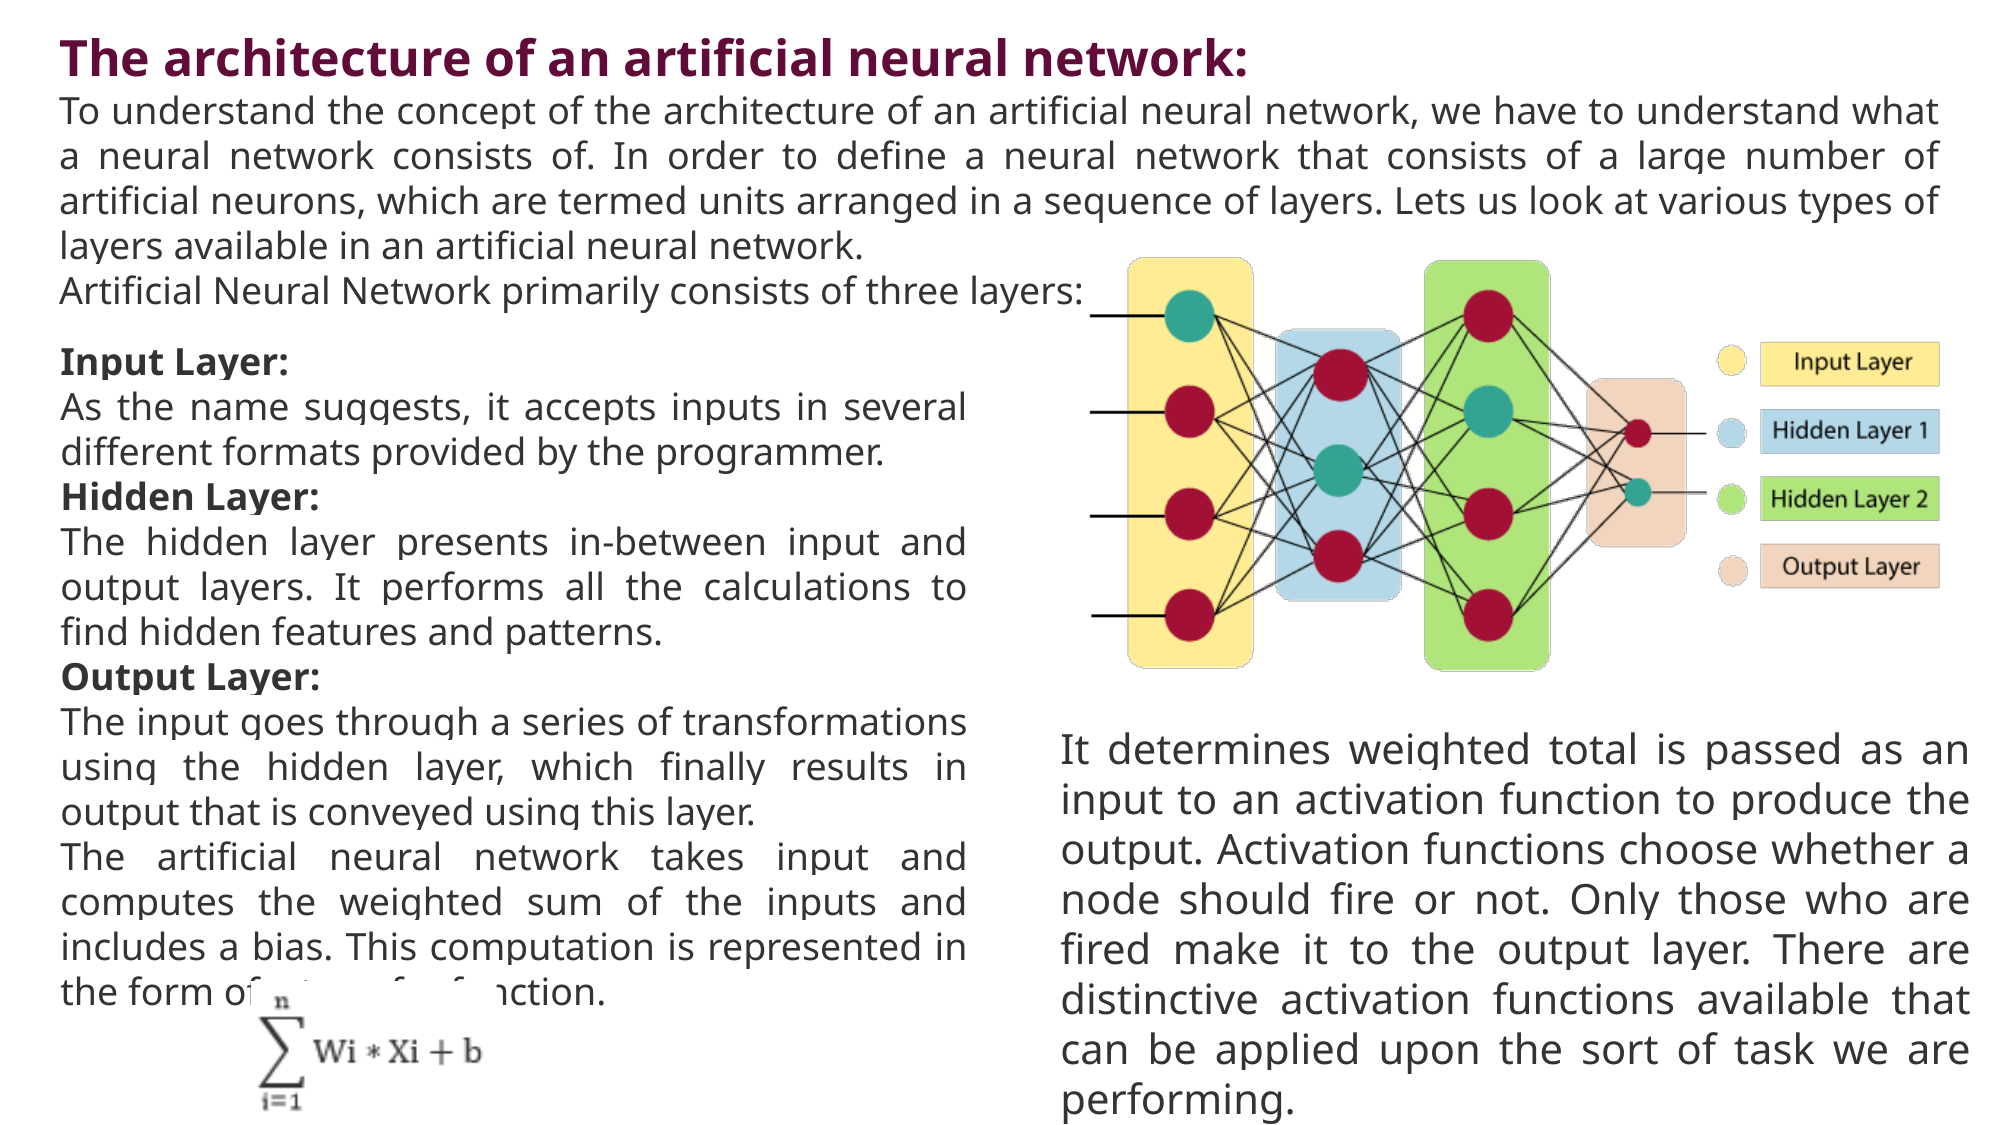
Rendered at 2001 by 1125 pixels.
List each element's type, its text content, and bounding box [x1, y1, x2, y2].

text_box The architecture of an artificial neural network: To understand the concept of the architecture of an artificial neural network, we have to understand what a neural network consists of. In order to define a neural network that consists of a large number of artificial neurons, which are termed units arranged in a sequence of layers. Lets us look at various types of layers available in an artificial neural network. Artificial Neural Network primarily consists of three layers: [44, 19, 1956, 319]
picture [1077, 237, 1954, 695]
text_box Input Layer: As the name suggests, it accepts inputs in several different formats provided by the programmer. Hidden Layer: The hidden layer presents in-between input and output layers. It performs all the calculations to find hidden features and patterns. Output Layer: The input goes through a series of transformations using the hidden layer, which finally results in output that is conveyed using this layer. The artificial neural network takes input and computes the weighted sum of the inputs and includes a bias. This computation is represented in the form of a transfer function. [45, 330, 984, 1021]
text_box It determines weighted total is passed as an input to an activation function to produce the output. Activation functions choose whether a node should fire or not. Only those who are fired make it to the output layer. There are distinctive activation functions available that can be applied upon the sort of task we are performing. [1045, 715, 1986, 1125]
picture [250, 980, 497, 1125]
